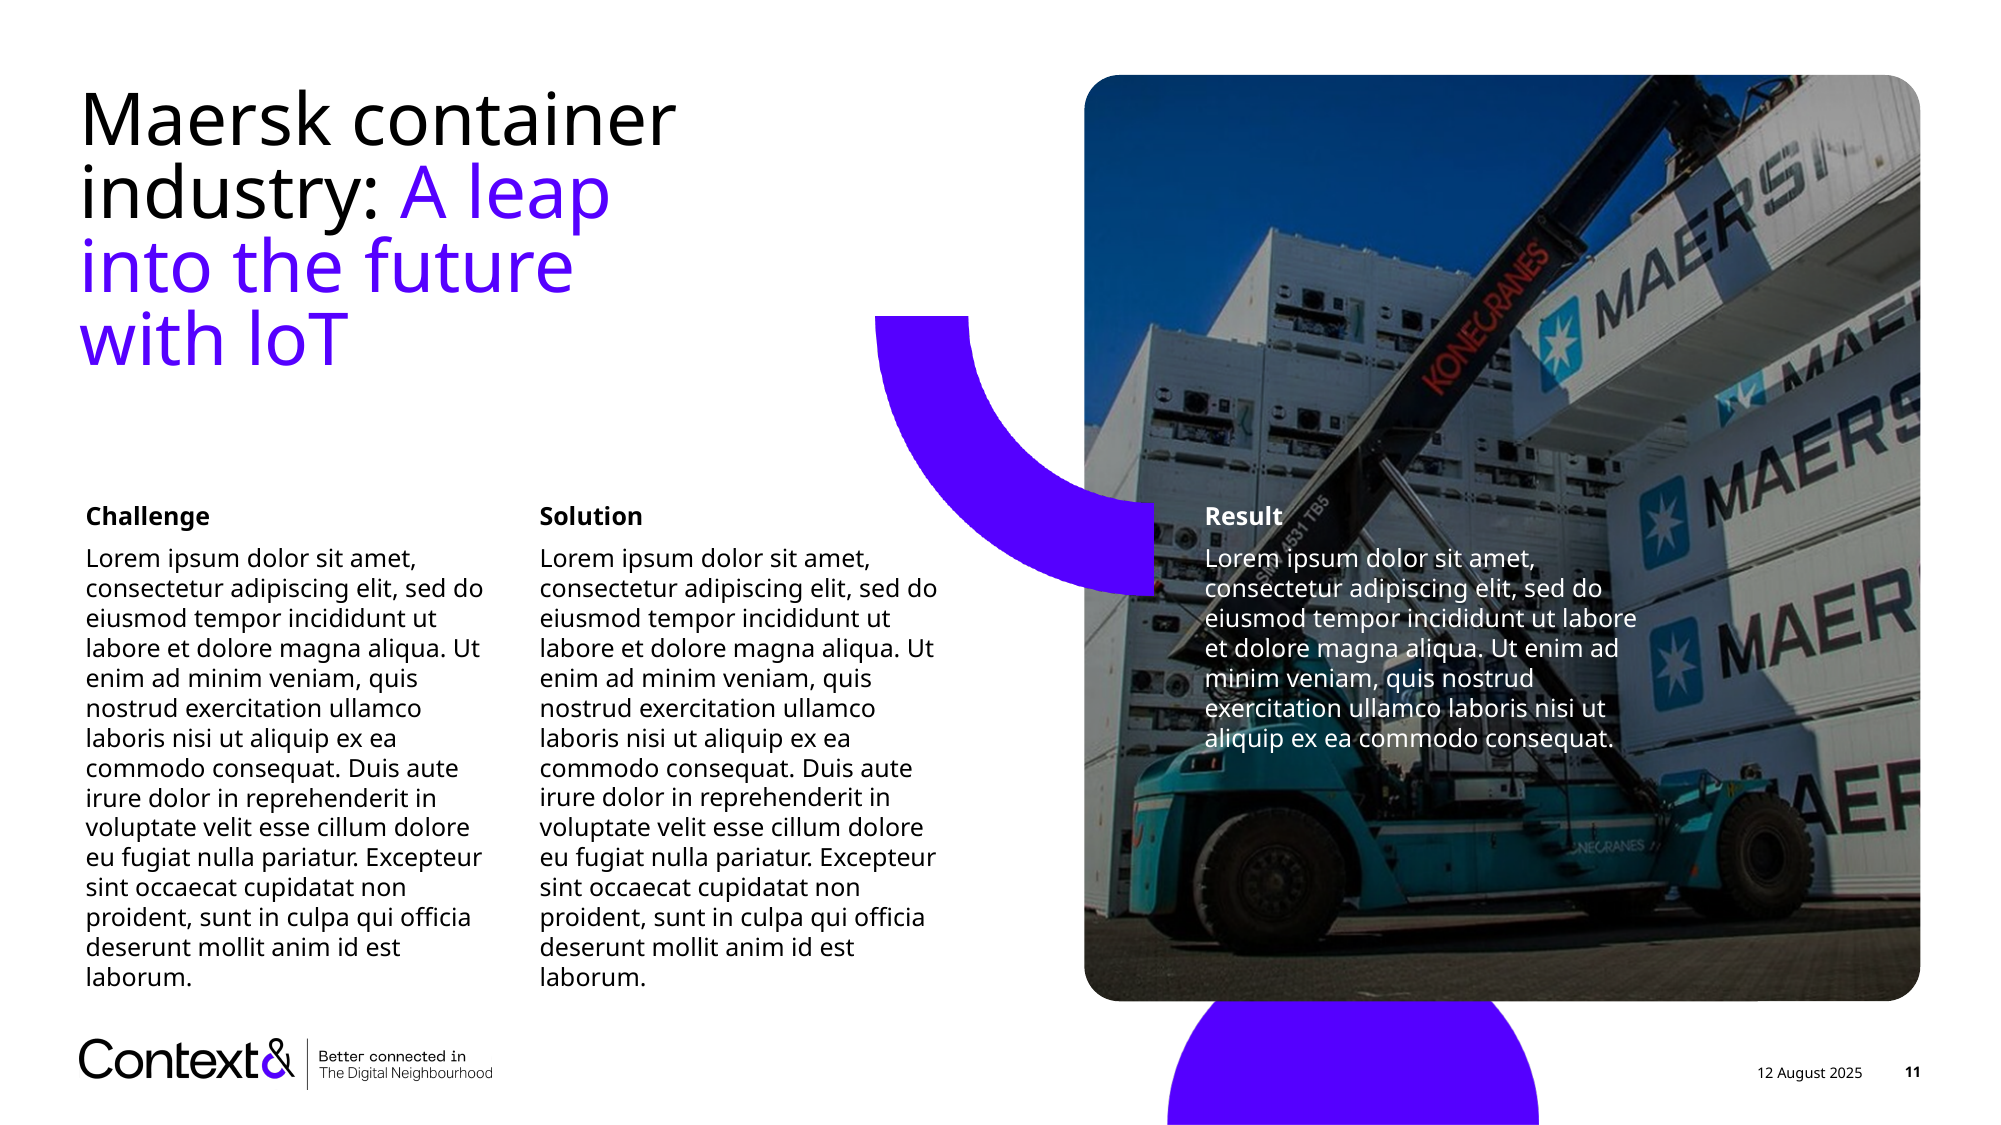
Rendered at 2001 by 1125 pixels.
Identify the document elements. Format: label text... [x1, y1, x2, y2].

list Challenge Lorem ipsum dolor sit amet, consectetur adipiscing elit, sed do eiusmod tempor incididunt ut labore et dolore magna aliqua. Ut enim ad minim veniam, quis nostrud exercitation ullamco laboris nisi ut aliquip ex ea commodo consequat. Duis aute irure dolor in reprehenderit in voluptate velit esse cillum dolore eu fugiat nulla pariatur. Excepteur sint occaecat cupidatat non proident, sunt in culpa qui officia deserunt mollit anim id est laborum. [79, 500, 505, 1002]
text_box Solution Lorem ipsum dolor sit amet, consectetur adipiscing elit, sed do eiusmod tempor incididunt ut labore et dolore magna aliqua. Ut enim ad minim veniam, quis nostrud exercitation ullamco laboris nisi ut aliquip ex ea commodo consequat. Duis aute irure dolor in reprehenderit in voluptate velit esse cillum dolore eu fugiat nulla pariatur. Excepteur sint occaecat cupidatat non proident, sunt in culpa qui officia deserunt mollit anim id est laborum. [533, 499, 959, 1002]
picture [79, 1038, 492, 1090]
slide_number 11 [1862, 1056, 1922, 1090]
title Maersk container industry: A leap into the future with loT [79, 86, 699, 468]
picture [874, 74, 1921, 1125]
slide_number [1682, 1056, 1862, 1090]
